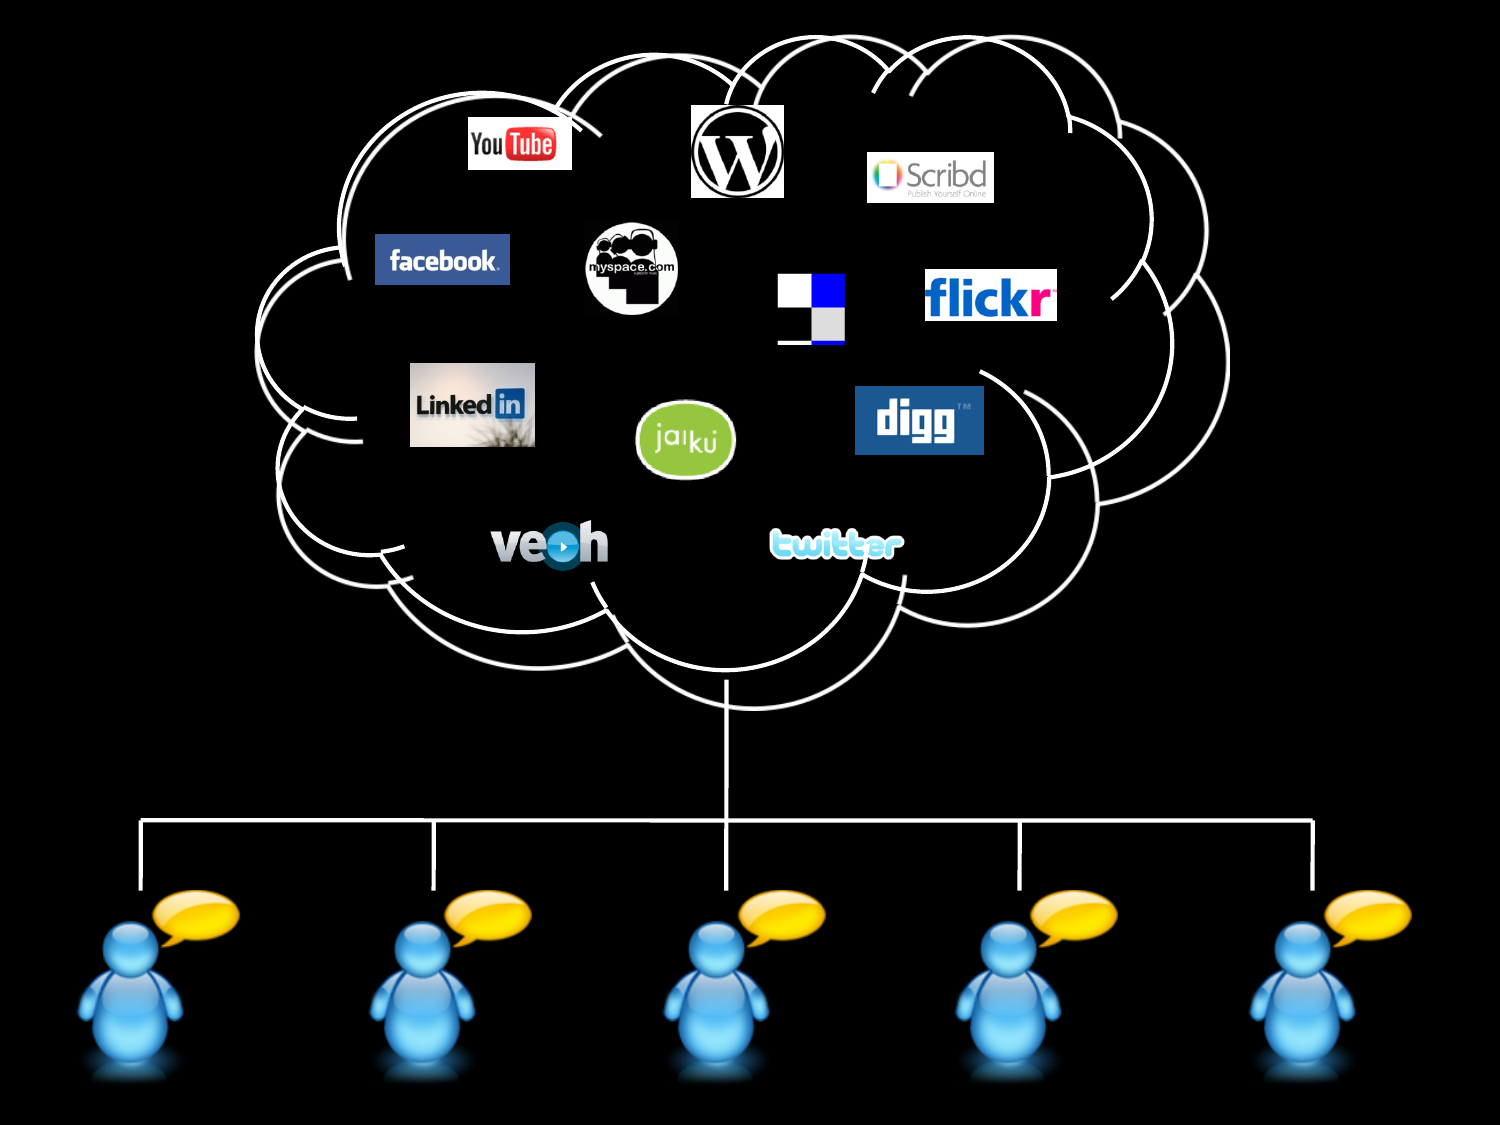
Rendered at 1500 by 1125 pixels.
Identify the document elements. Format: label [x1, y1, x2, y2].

picture [374, 234, 510, 286]
picture [866, 152, 994, 203]
picture [58, 890, 259, 1091]
picture [855, 386, 985, 455]
picture [632, 398, 738, 484]
picture [350, 890, 552, 1091]
picture [468, 116, 572, 170]
picture [773, 269, 850, 346]
picture [644, 890, 845, 1091]
picture [480, 515, 618, 575]
picture [585, 222, 678, 315]
picture [925, 269, 1057, 321]
text_box [254, 34, 1175, 673]
picture [936, 890, 1137, 1091]
picture [691, 105, 784, 198]
picture [409, 363, 535, 447]
picture [761, 515, 911, 571]
picture [1230, 890, 1431, 1091]
